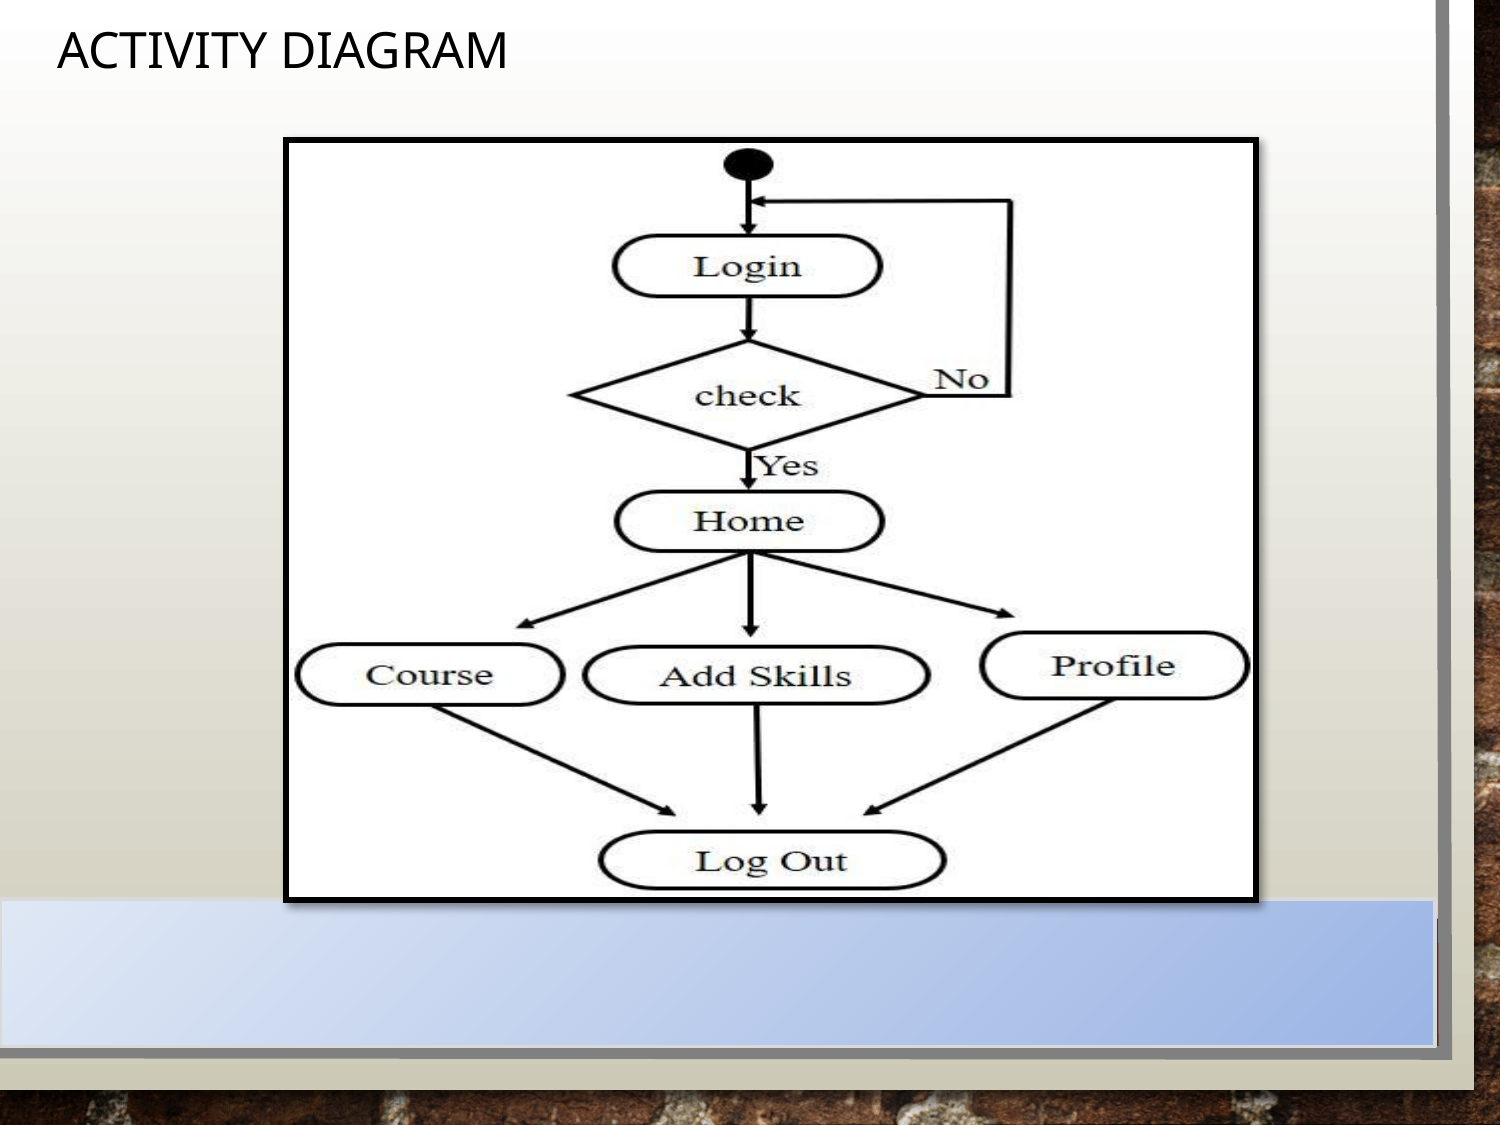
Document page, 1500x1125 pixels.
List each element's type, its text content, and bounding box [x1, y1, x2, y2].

picture [0, 0, 1500, 1125]
title Activity Diagram [42, 13, 1158, 93]
picture [289, 142, 1254, 898]
text_box [0, 897, 1437, 1048]
